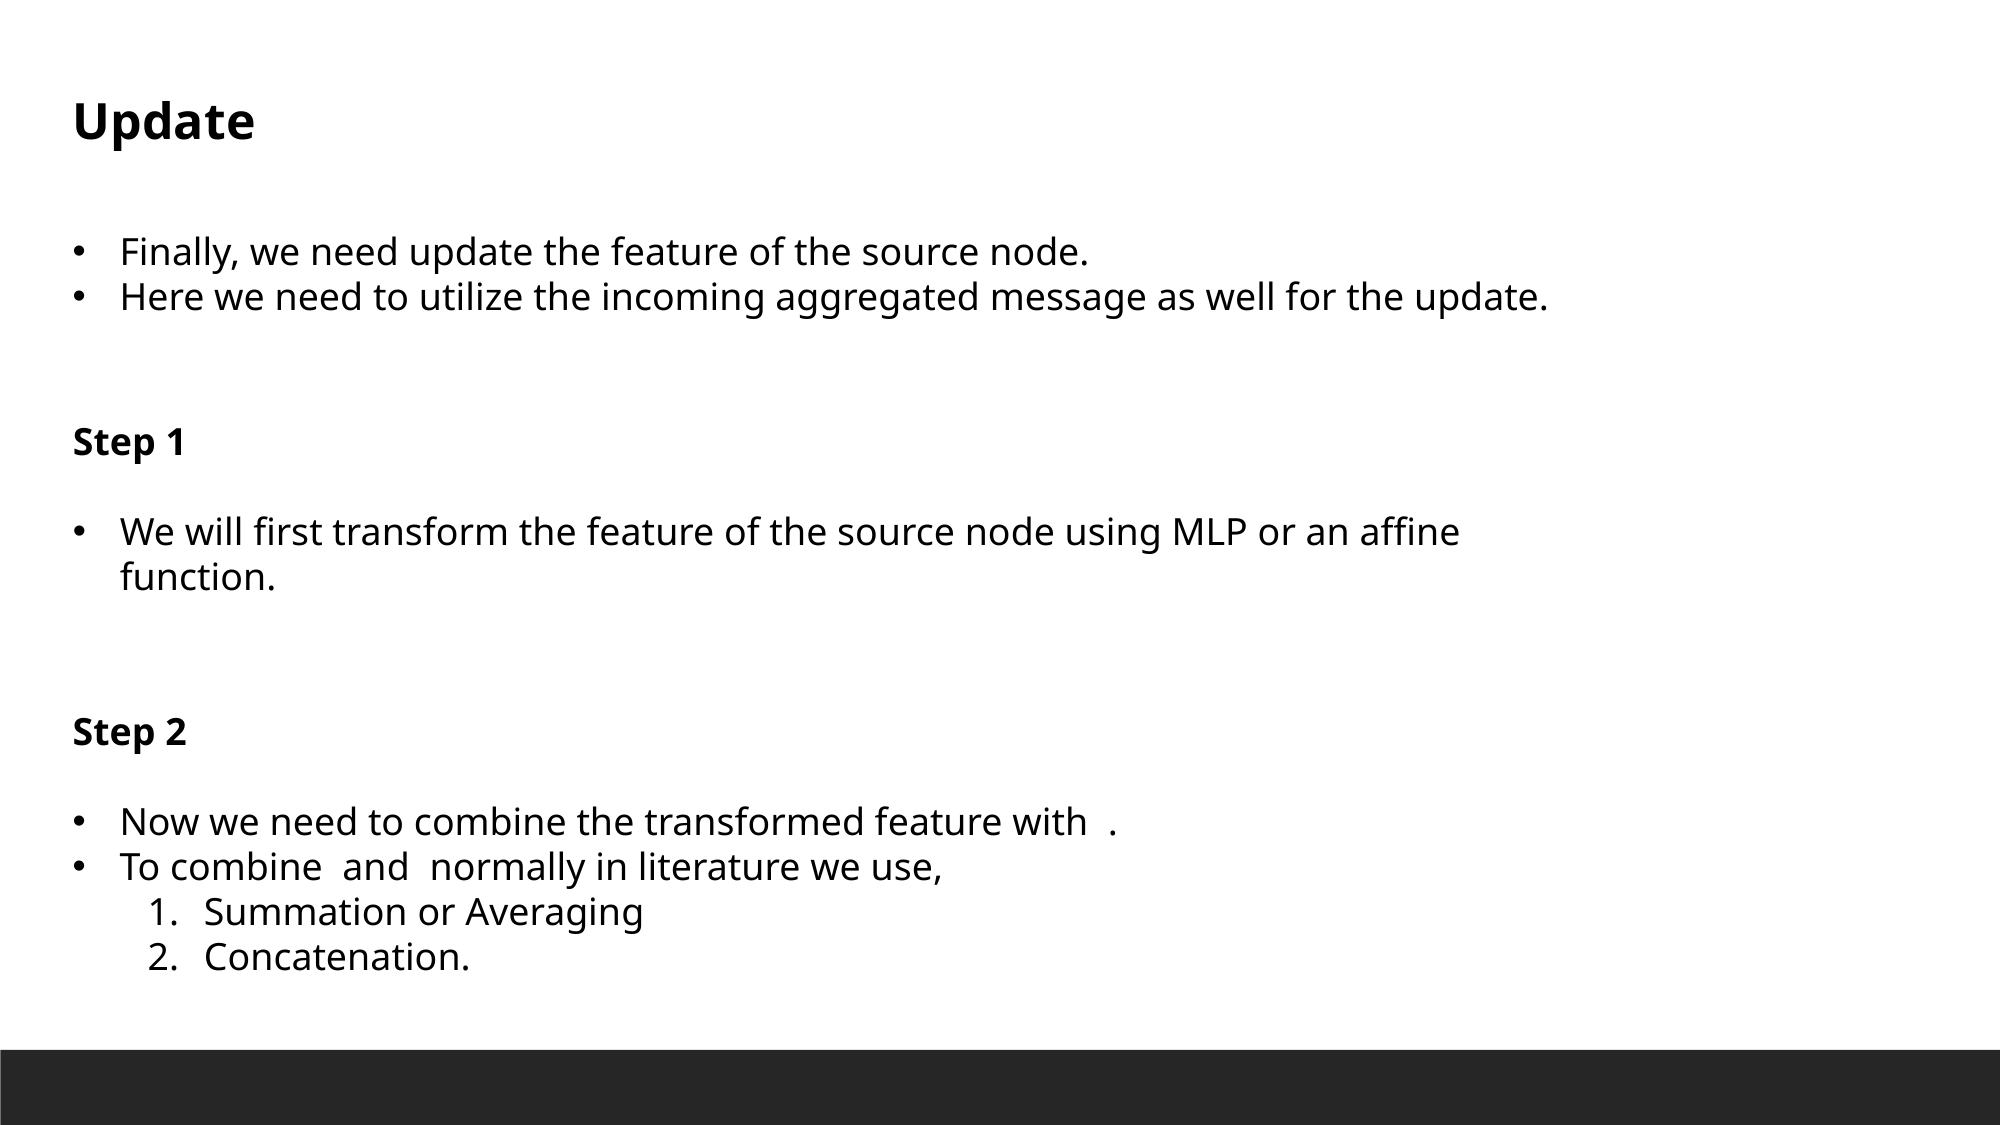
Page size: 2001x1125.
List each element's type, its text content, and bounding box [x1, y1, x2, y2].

text_box Finally, we need update the feature of the source node. Here we need to utilize the incoming aggregated message as well for the update. [57, 220, 1942, 371]
text_box Update [57, 82, 602, 157]
